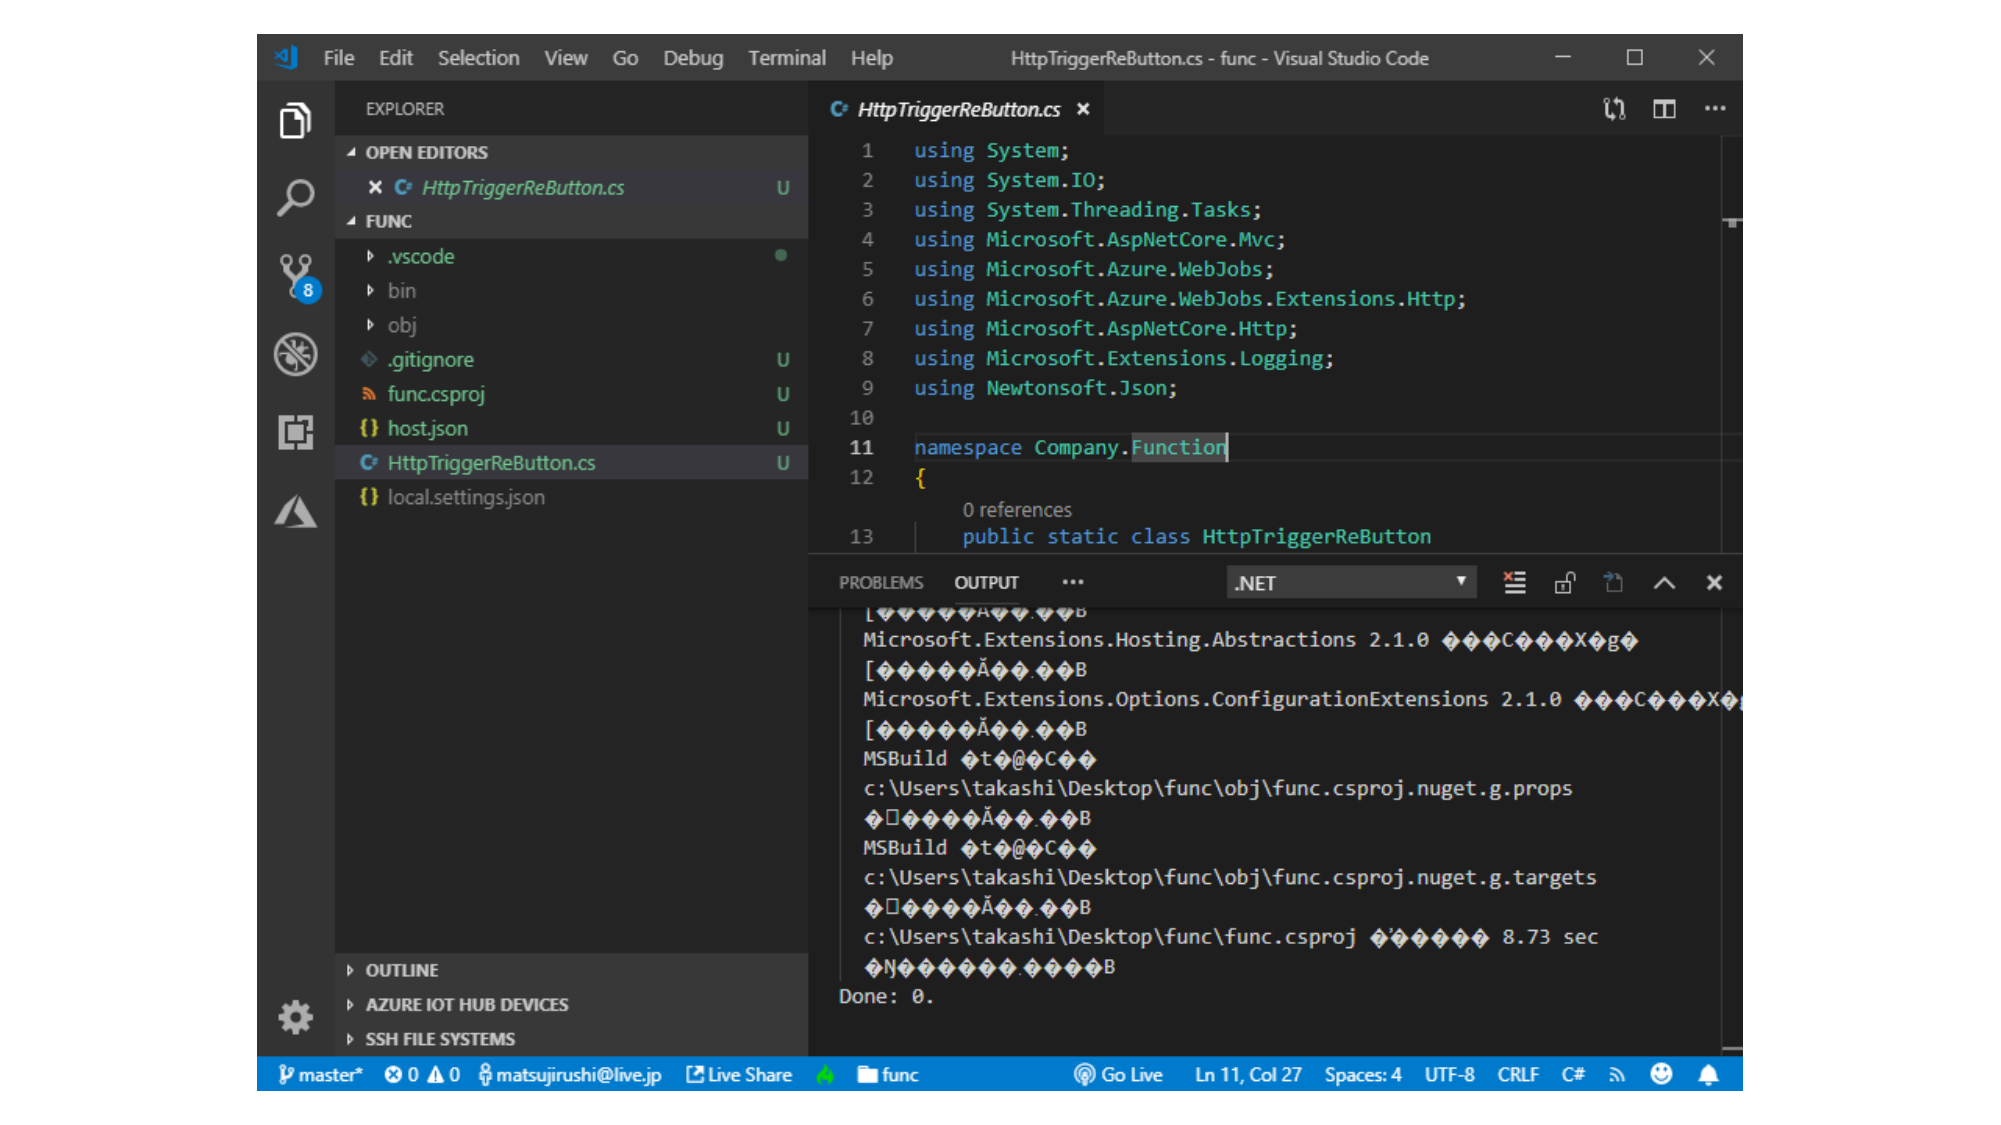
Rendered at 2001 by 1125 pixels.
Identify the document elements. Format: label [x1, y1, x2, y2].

picture [256, 34, 1743, 1091]
